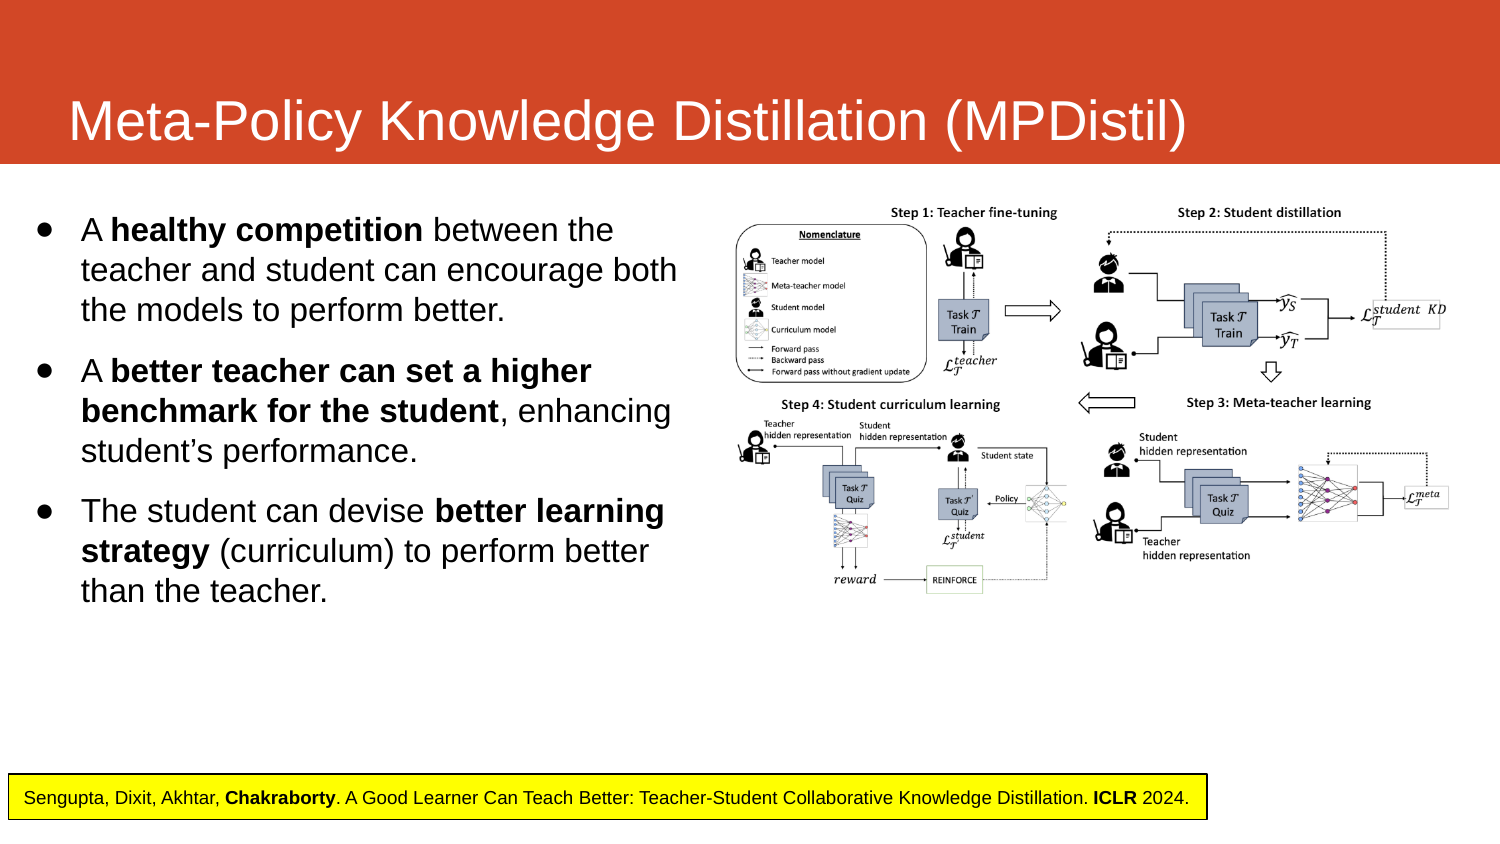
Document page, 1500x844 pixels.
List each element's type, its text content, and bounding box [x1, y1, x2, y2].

text_box Sengupta, Dixit, Akhtar, Chakraborty. A Good Learner Can Teach Better: Teacher-Student Collaborative Knowledge Distillation. ICLR 2024. [8, 774, 1208, 820]
picture [718, 191, 1471, 603]
text_box A healthy competition between the teacher and student can encourage both the models to perform better. A better teacher can set a higher benchmark for the student, enhancing student’s performance. The student can devise better learning strategy (curriculum) to perform better than the teacher. [0, 201, 711, 617]
title Meta-Policy Knowledge Distillation (MPDistil) [57, 8, 1380, 158]
